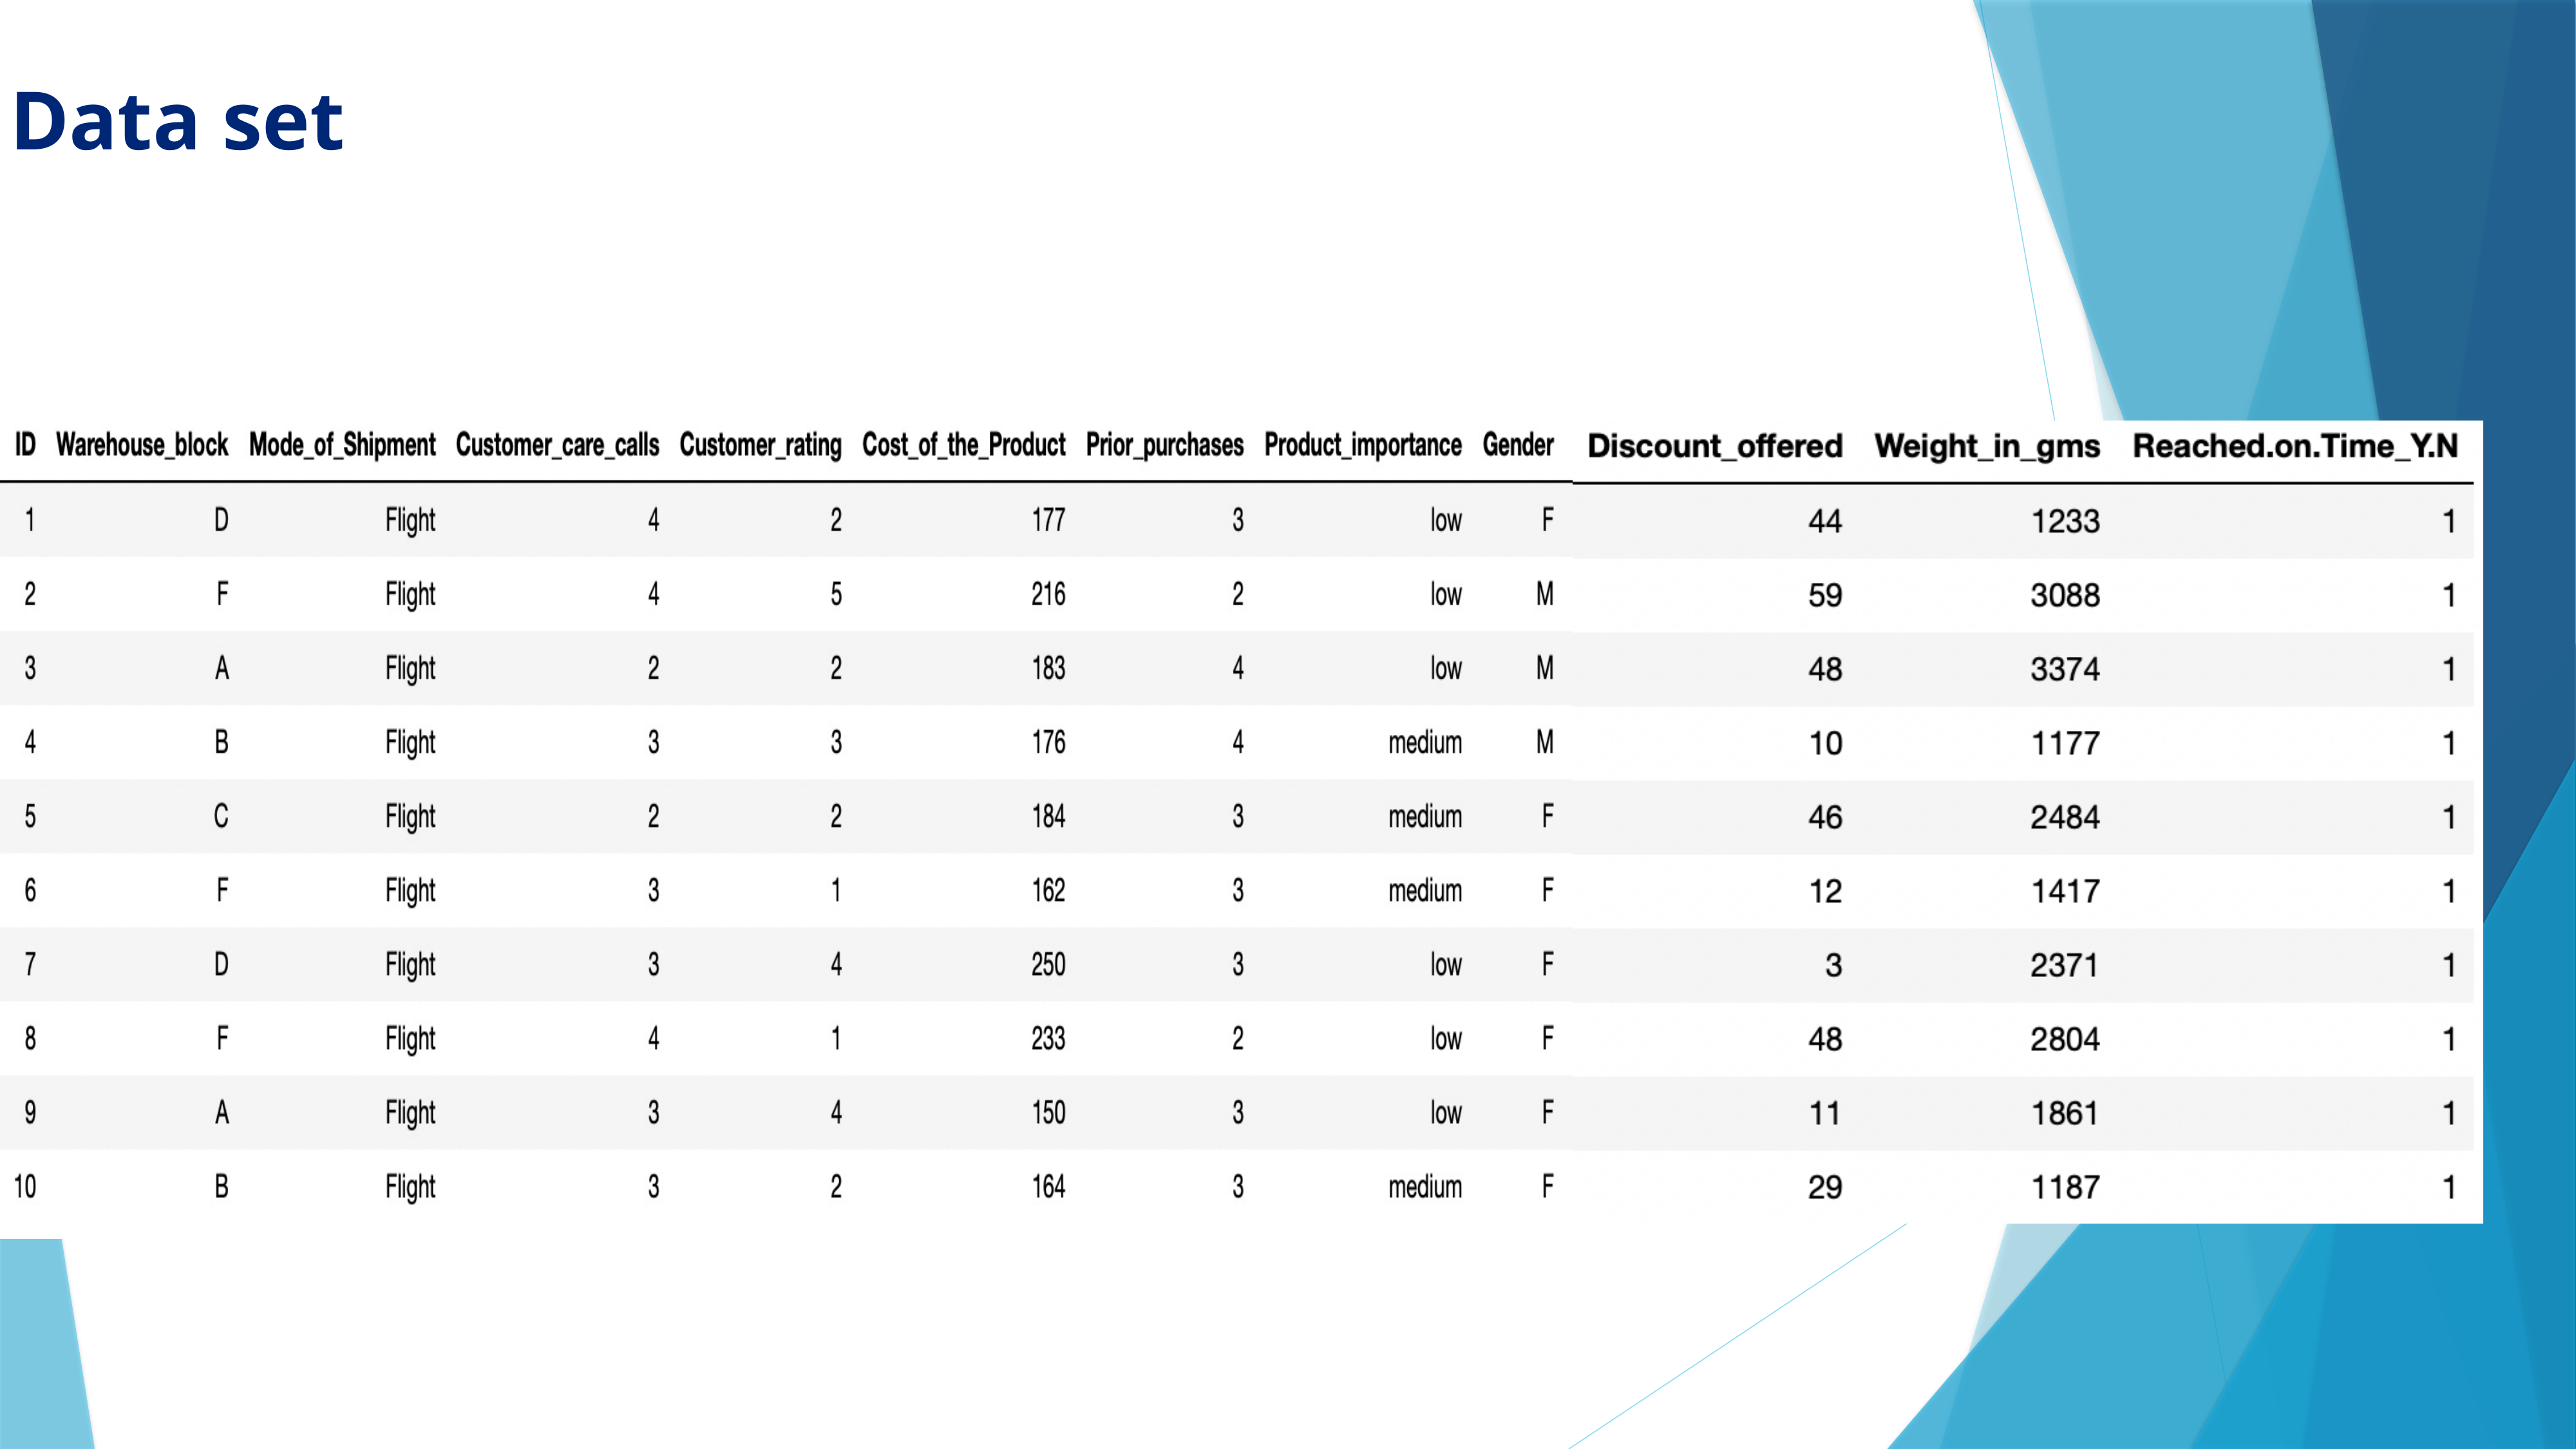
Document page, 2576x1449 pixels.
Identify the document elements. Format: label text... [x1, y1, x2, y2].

title Data set [0, 64, 2174, 406]
picture [0, 404, 2483, 1239]
